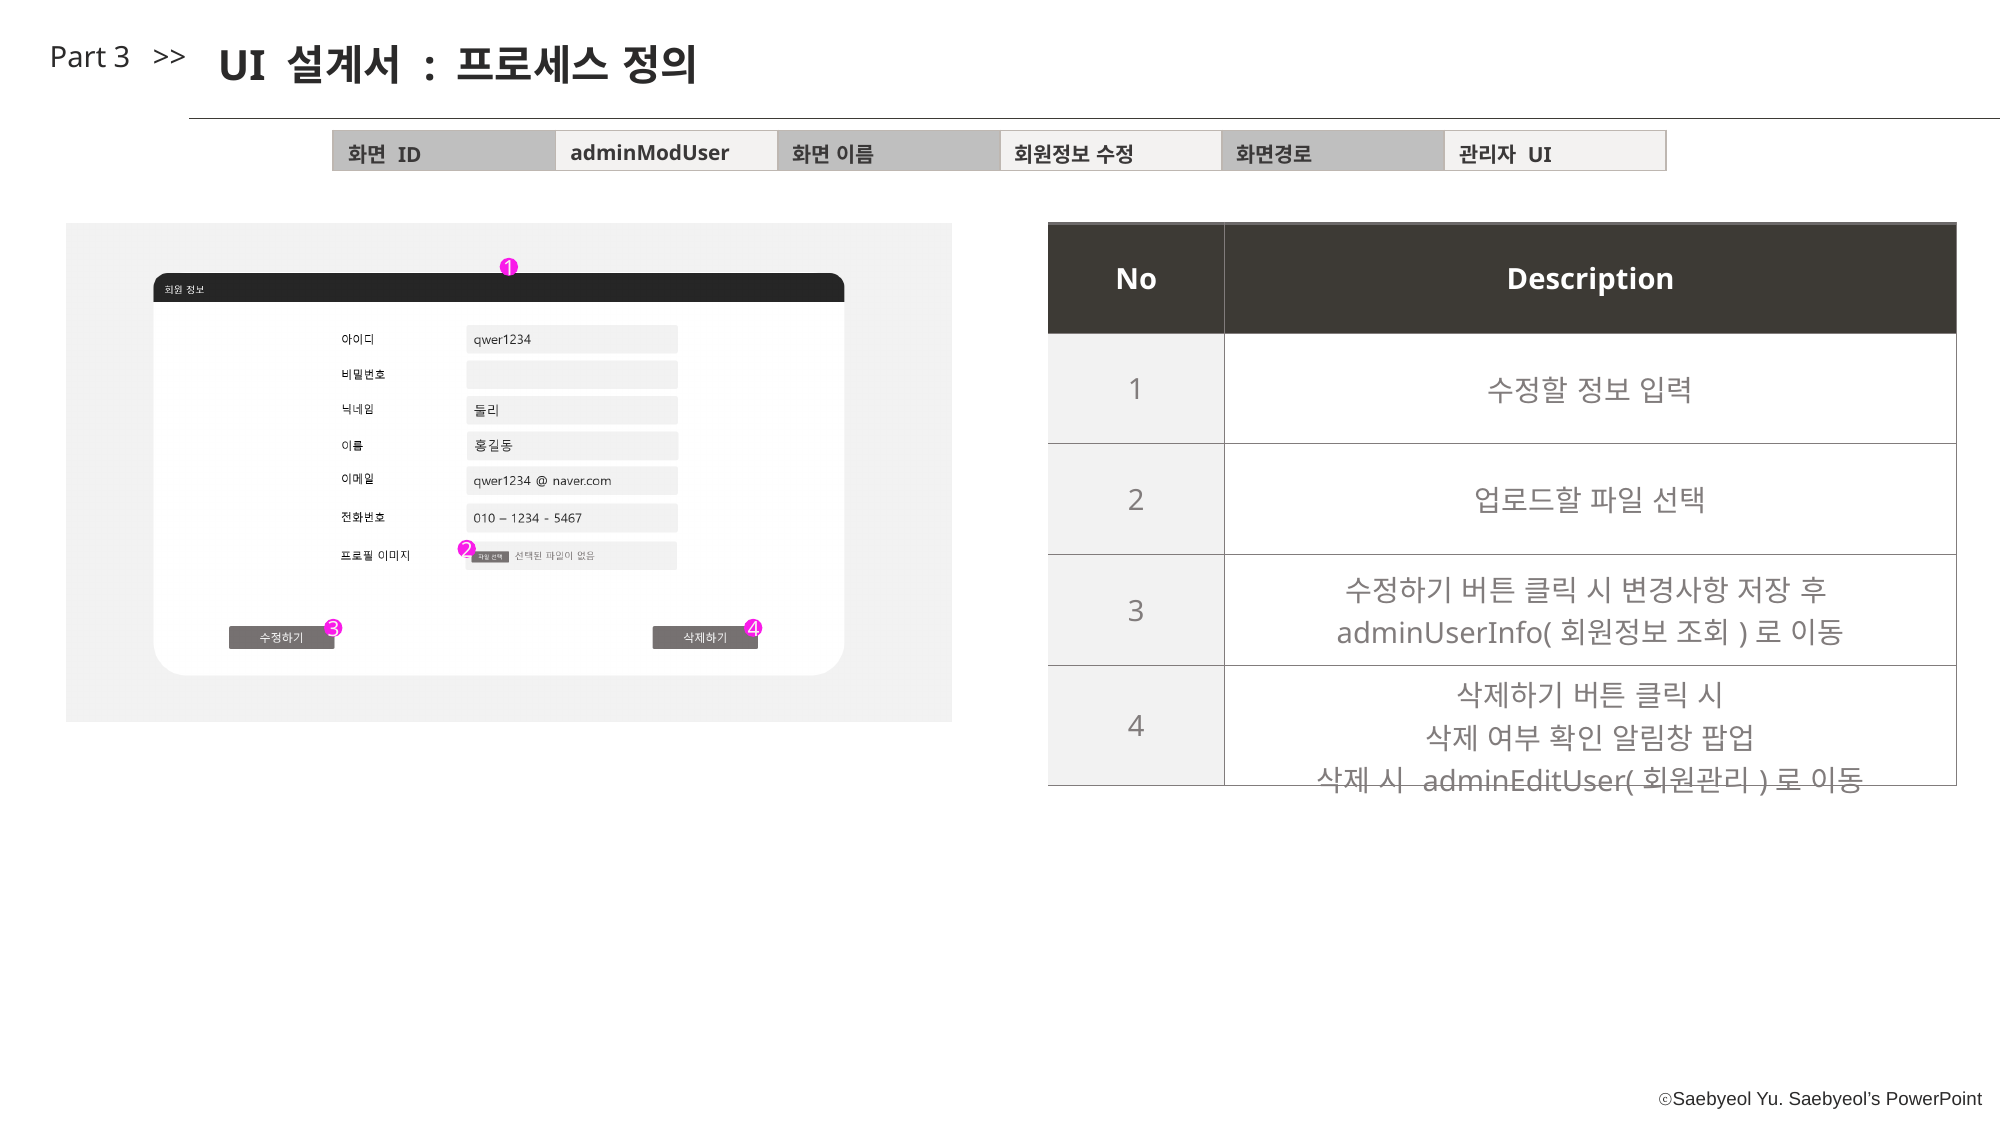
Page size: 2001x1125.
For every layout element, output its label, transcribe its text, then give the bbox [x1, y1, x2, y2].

table_header No [1048, 225, 1224, 333]
table_cell 3 [1048, 555, 1224, 665]
table_header Description [1225, 225, 1956, 333]
table_header 회원정보 수정 [1001, 131, 1221, 170]
table_cell 삭제하기 버튼 클릭 시 삭제 여부 확인 알림창 팝업 삭제 시 adminEditUser(회원관리)로 이동 [1225, 666, 1956, 785]
table_header 화면 이름 [779, 131, 999, 170]
text_box Part 3 >> [34, 30, 202, 81]
table_cell 업로드할 파일 선택 [1225, 444, 1956, 554]
table_header 화면경로 [1223, 131, 1443, 170]
table_cell 4 [1048, 666, 1224, 785]
table_header adminModUser [556, 131, 777, 170]
table_cell 1 [1048, 334, 1224, 443]
table_cell 수정할 정보 입력 [1225, 334, 1956, 443]
picture [65, 223, 952, 722]
text_box UI 설계서 : 프로세스 정의 [203, 31, 714, 97]
table_header 관리자 UI [1445, 131, 1665, 170]
table_cell 2 [1048, 444, 1224, 554]
table_header 화면 ID [334, 131, 555, 170]
table_cell 수정하기 버튼 클릭 시 변경사항 저장 후 adminUserInfo(회원정보 조회)로 이동 [1225, 555, 1956, 665]
